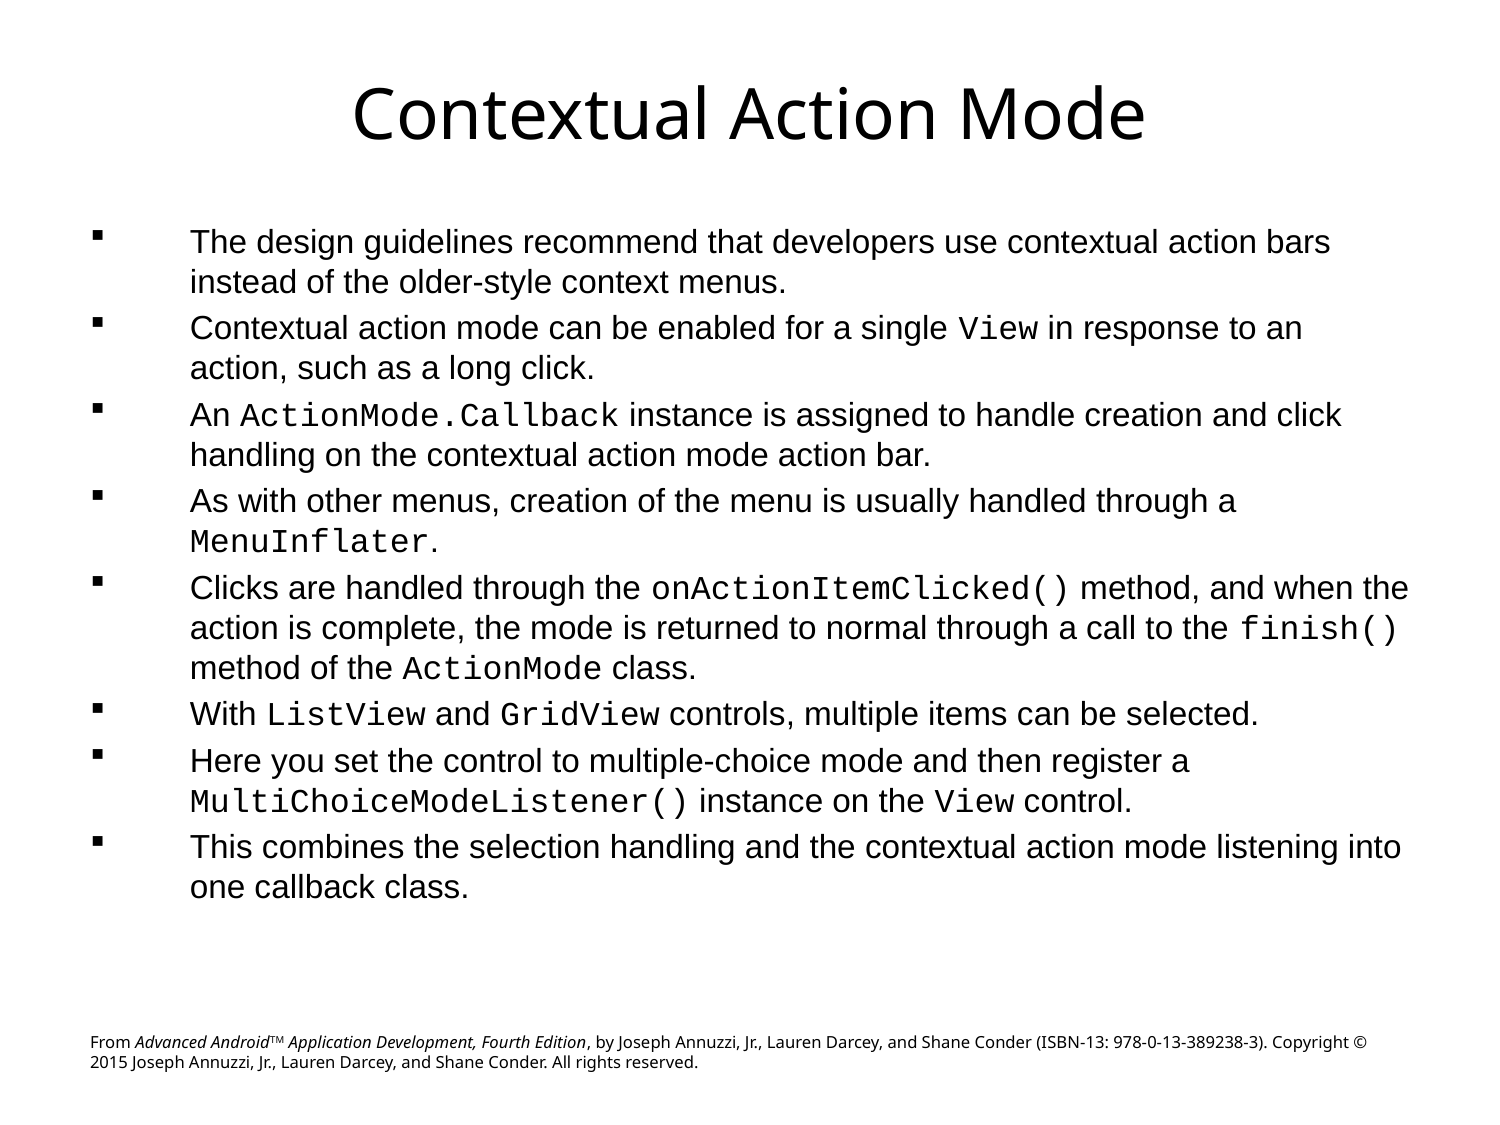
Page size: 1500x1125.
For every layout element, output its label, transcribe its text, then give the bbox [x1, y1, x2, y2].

footer From Advanced AndroidTM Application Development, Fourth Edition, by Joseph Annuzzi, Jr., Lauren Darcey, and Shane Conder (ISBN-13: 978-0-13-389238-3). Copyright © 2015 Joseph Annuzzi, Jr., Lauren Darcey, and Shane Conder. All rights reserved. [74, 1024, 1426, 1103]
title Contextual Action Mode [75, 45, 1425, 188]
list The design guidelines recommend that developers use contextual action bars instead of the older-style context menus. Contextual action mode can be enabled for a single View in response to an action, such as a long click. An ActionMode.Callback instance is assigned to handle creation and click handling on the contextual action mode action bar. As with other menus, creation of the menu is usually handled through a MenuInflater. Clicks are handled through the onActionItemClicked() method, and when the action is complete, the mode is returned to normal through a call to the finish() method of the ActionMode class. With ListView and GridView controls, multiple items can be selected. Here you set the control to multiple-choice mode and then register a MultiChoiceModeListener() instance on the View control. This combines the selection handling and the contextual action mode listening into one callback class. [75, 212, 1425, 1005]
